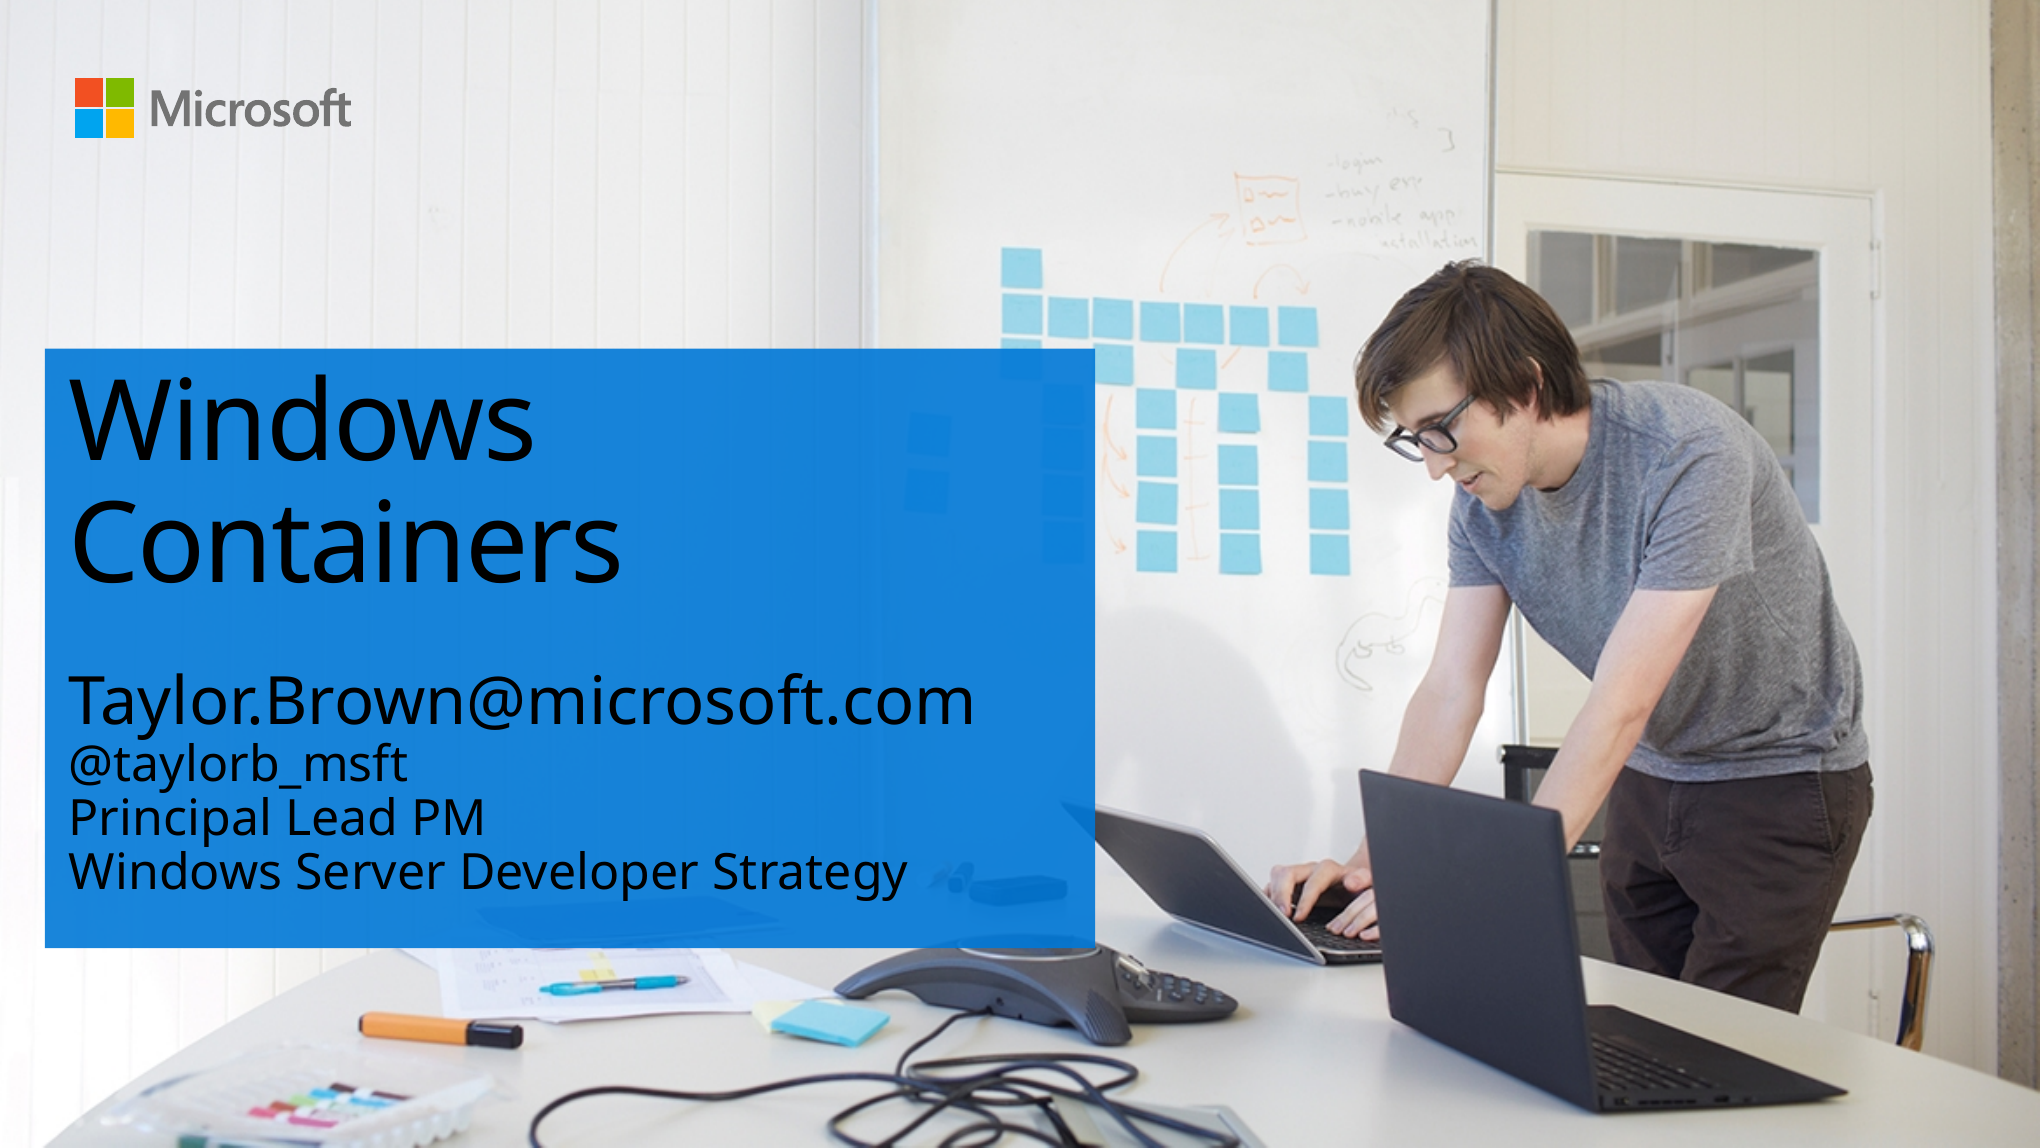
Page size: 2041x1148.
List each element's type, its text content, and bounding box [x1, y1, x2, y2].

list Taylor.Brown@microsoft.com @taylorb_msft Principal Lead PM Windows Server Developer Strategy [44, 648, 1095, 949]
title Windows Containers [45, 348, 1096, 649]
picture [0, 0, 2040, 1148]
